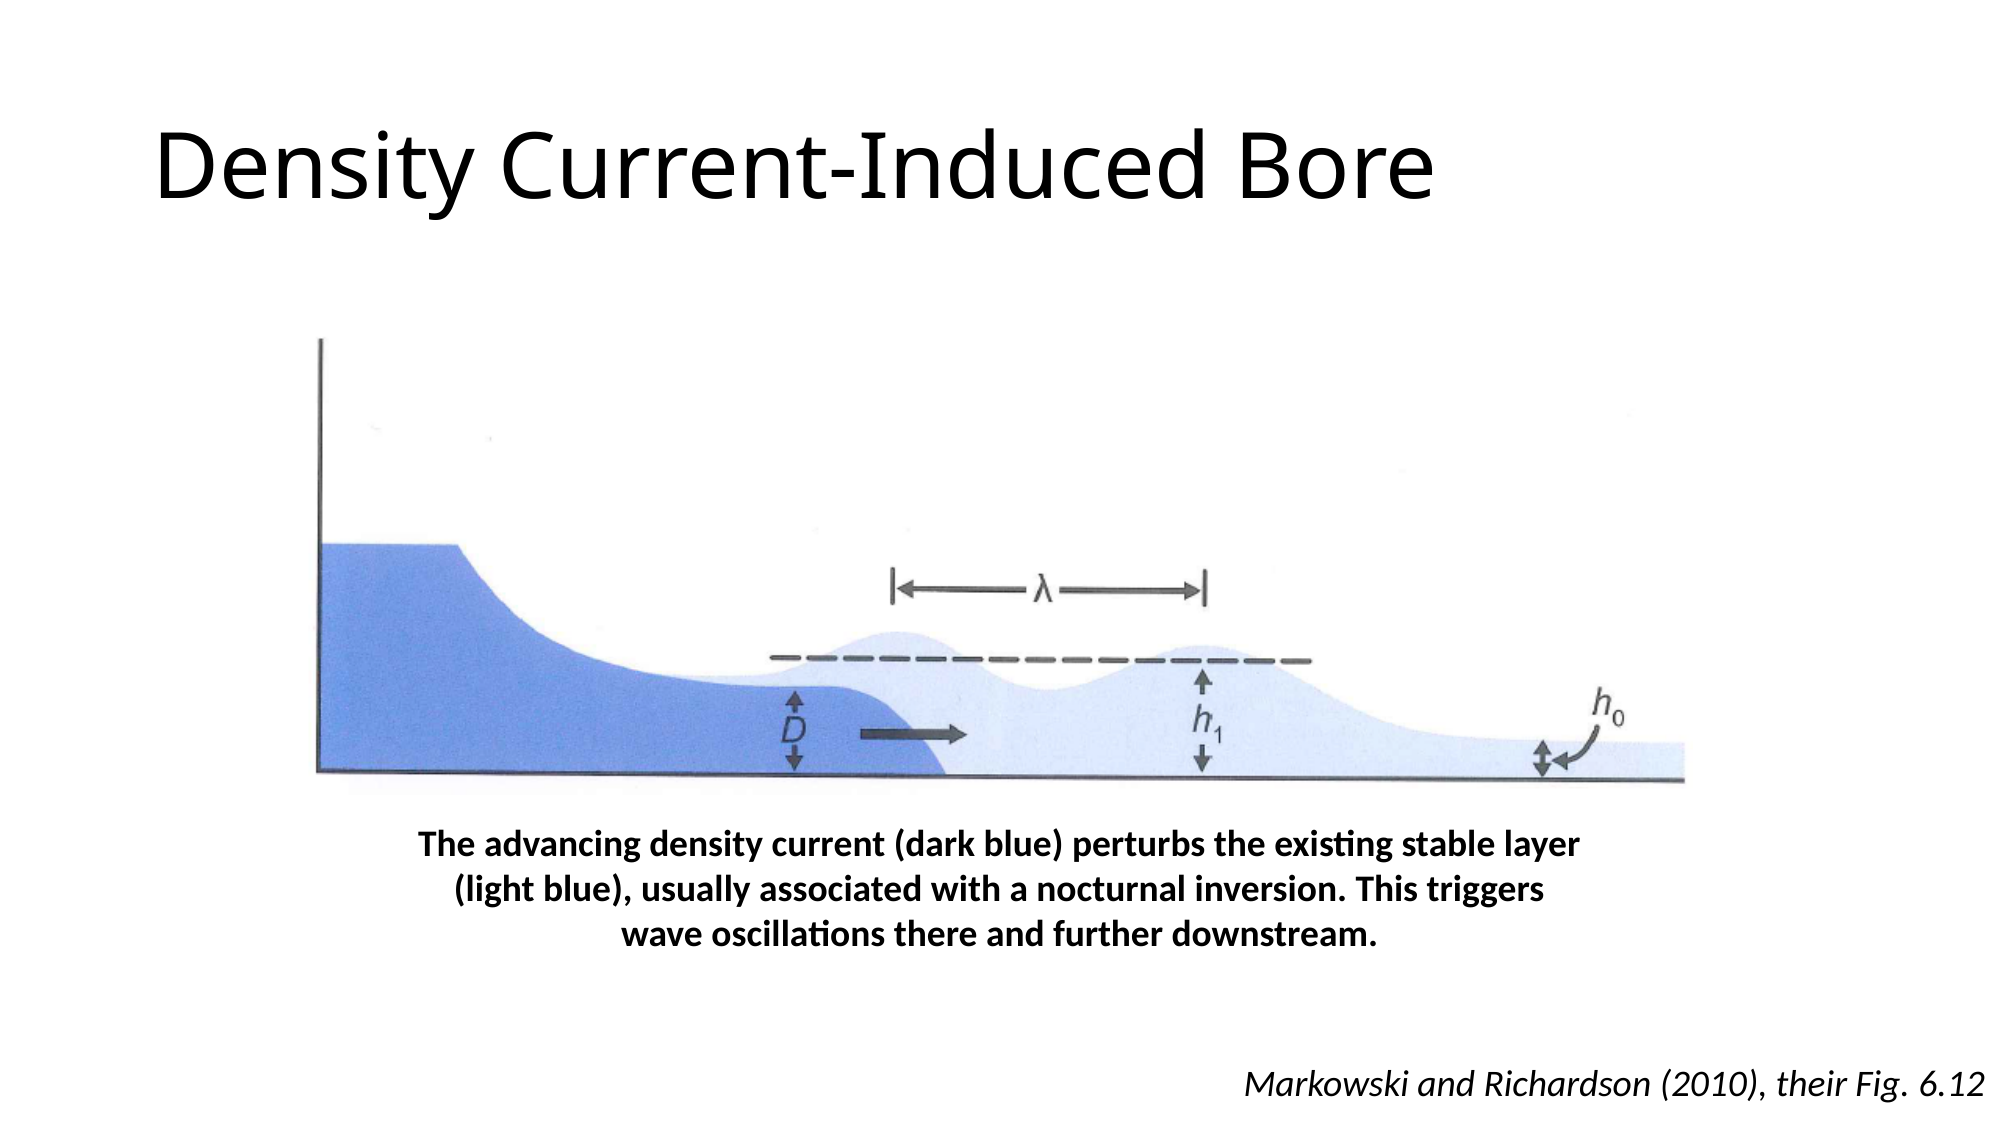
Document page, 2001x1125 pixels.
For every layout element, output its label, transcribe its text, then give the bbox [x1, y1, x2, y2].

text_box The advancing density current (dark blue) perturbs the existing stable layer (light blue), usually associated with a nocturnal inversion. This triggers wave oscillations there and further downstream. [395, 811, 1605, 962]
title Density Current-Induced Bore [137, 59, 1863, 278]
text_box Markowski and Richardson (2010), their Fig. 6.12 [1205, 1051, 2000, 1112]
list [307, 331, 1693, 795]
